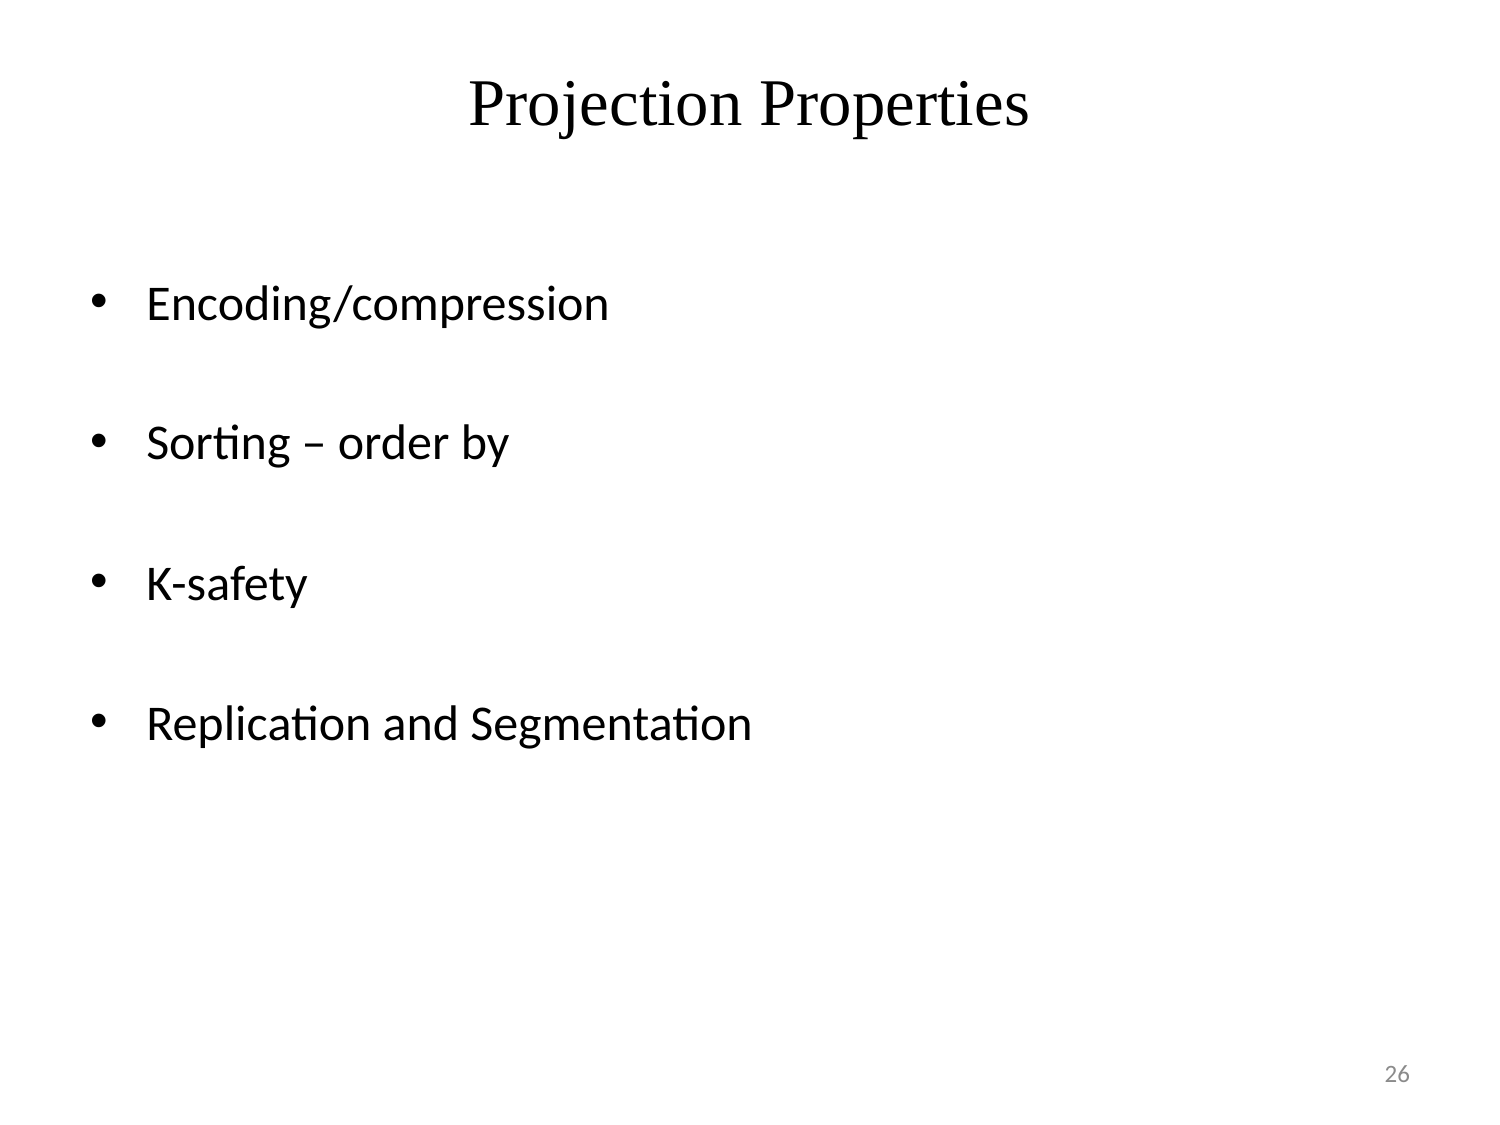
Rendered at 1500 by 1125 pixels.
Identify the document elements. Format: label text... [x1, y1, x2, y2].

title Projection Properties [75, 45, 1425, 233]
slide_number 26 [1074, 1042, 1425, 1103]
list Encoding/compression Sorting – order by K-safety Replication and Segmentation [75, 262, 1425, 850]
